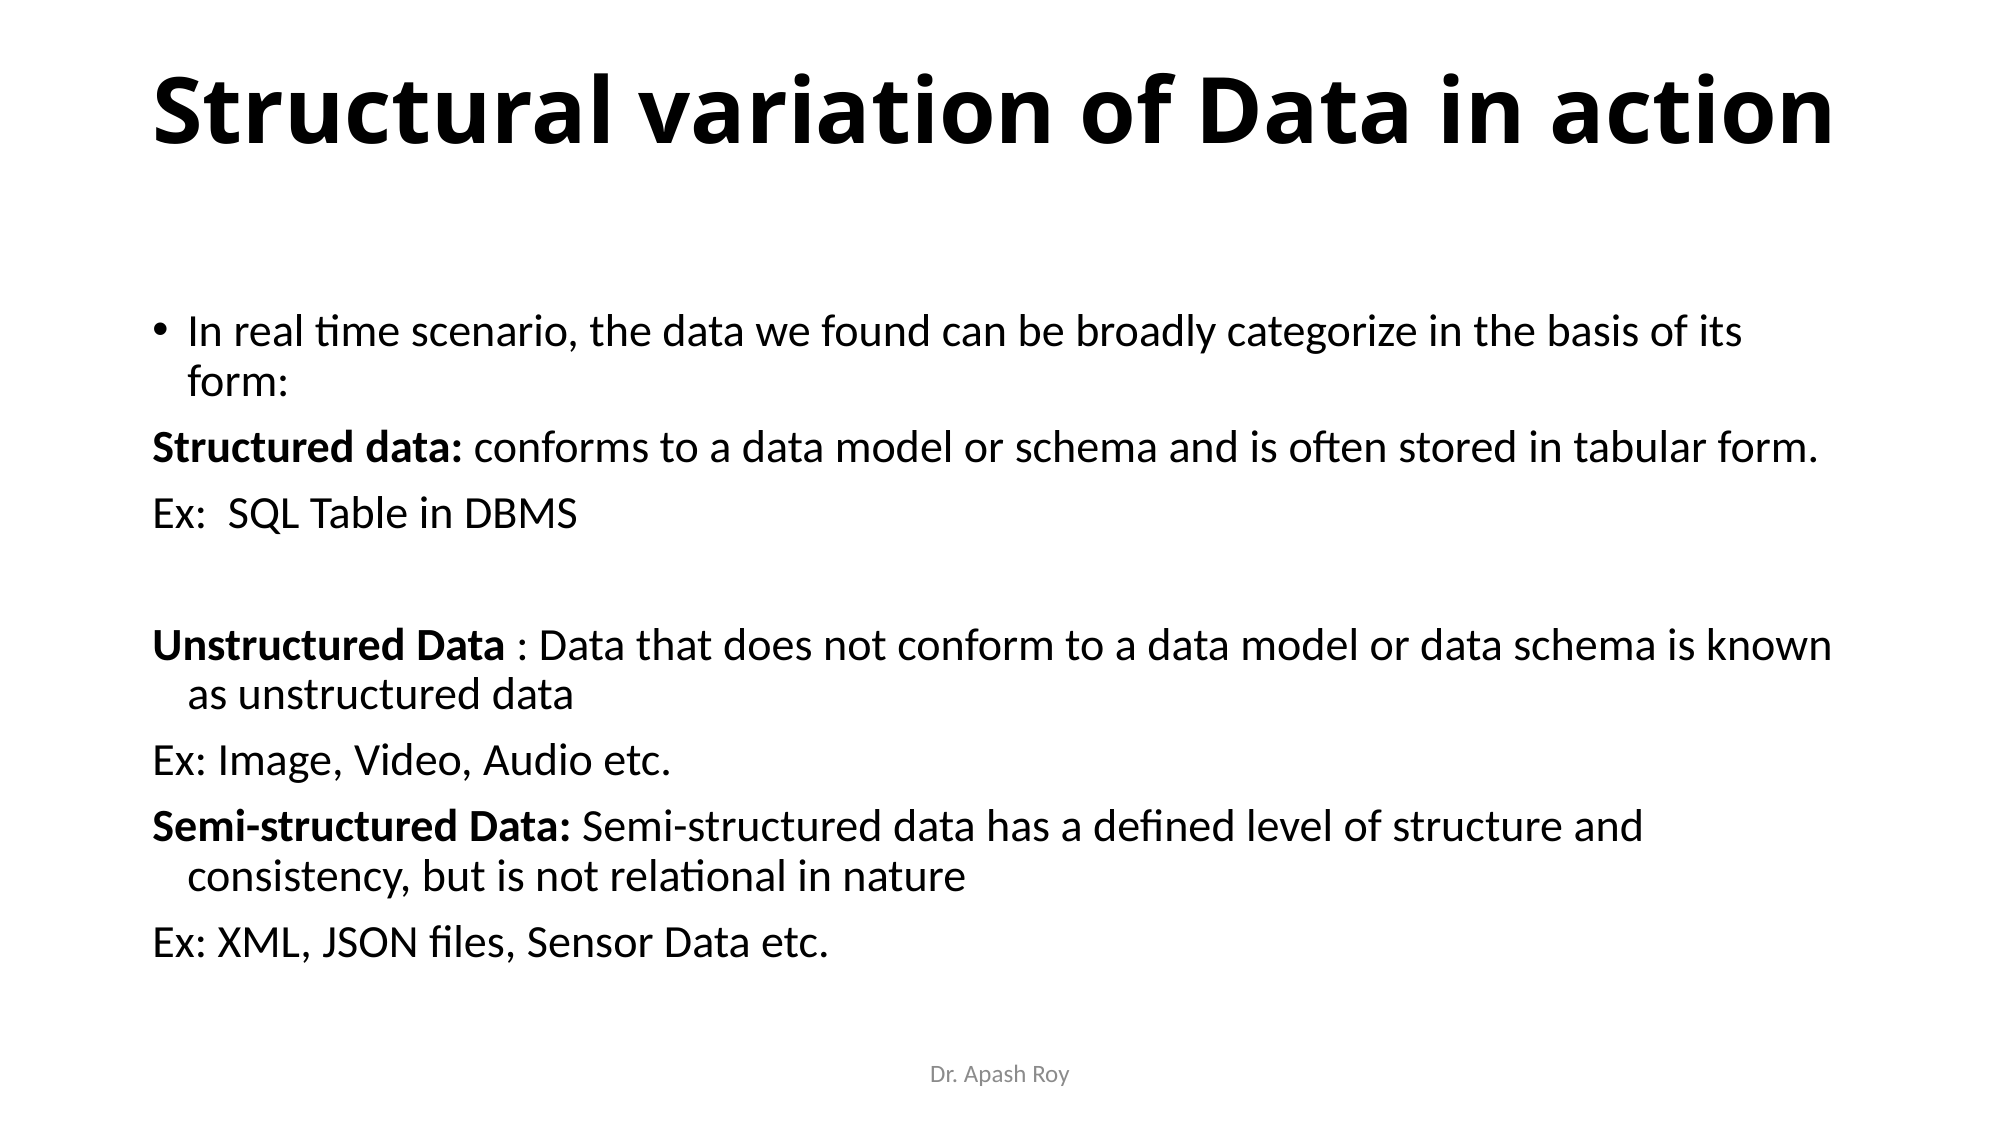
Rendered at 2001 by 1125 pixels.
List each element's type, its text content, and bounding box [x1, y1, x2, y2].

title Structural variation of Data in action [137, 59, 1863, 278]
footer Dr. Apash Roy [662, 1042, 1338, 1103]
list In real time scenario, the data we found can be broadly categorize in the basis of its form: Structured data: conforms to a data model or schema and is often stored in tabular form. Ex: SQL Table in DBMS Unstructured Data : Data that does not conform to a data model or data schema is known as unstructured data Ex: Image, Video, Audio etc. Semi-structured Data: Semi-structured data has a defined level of structure and consistency, but is not relational in nature Ex: XML, JSON files, Sensor Data etc. [137, 299, 1863, 1014]
